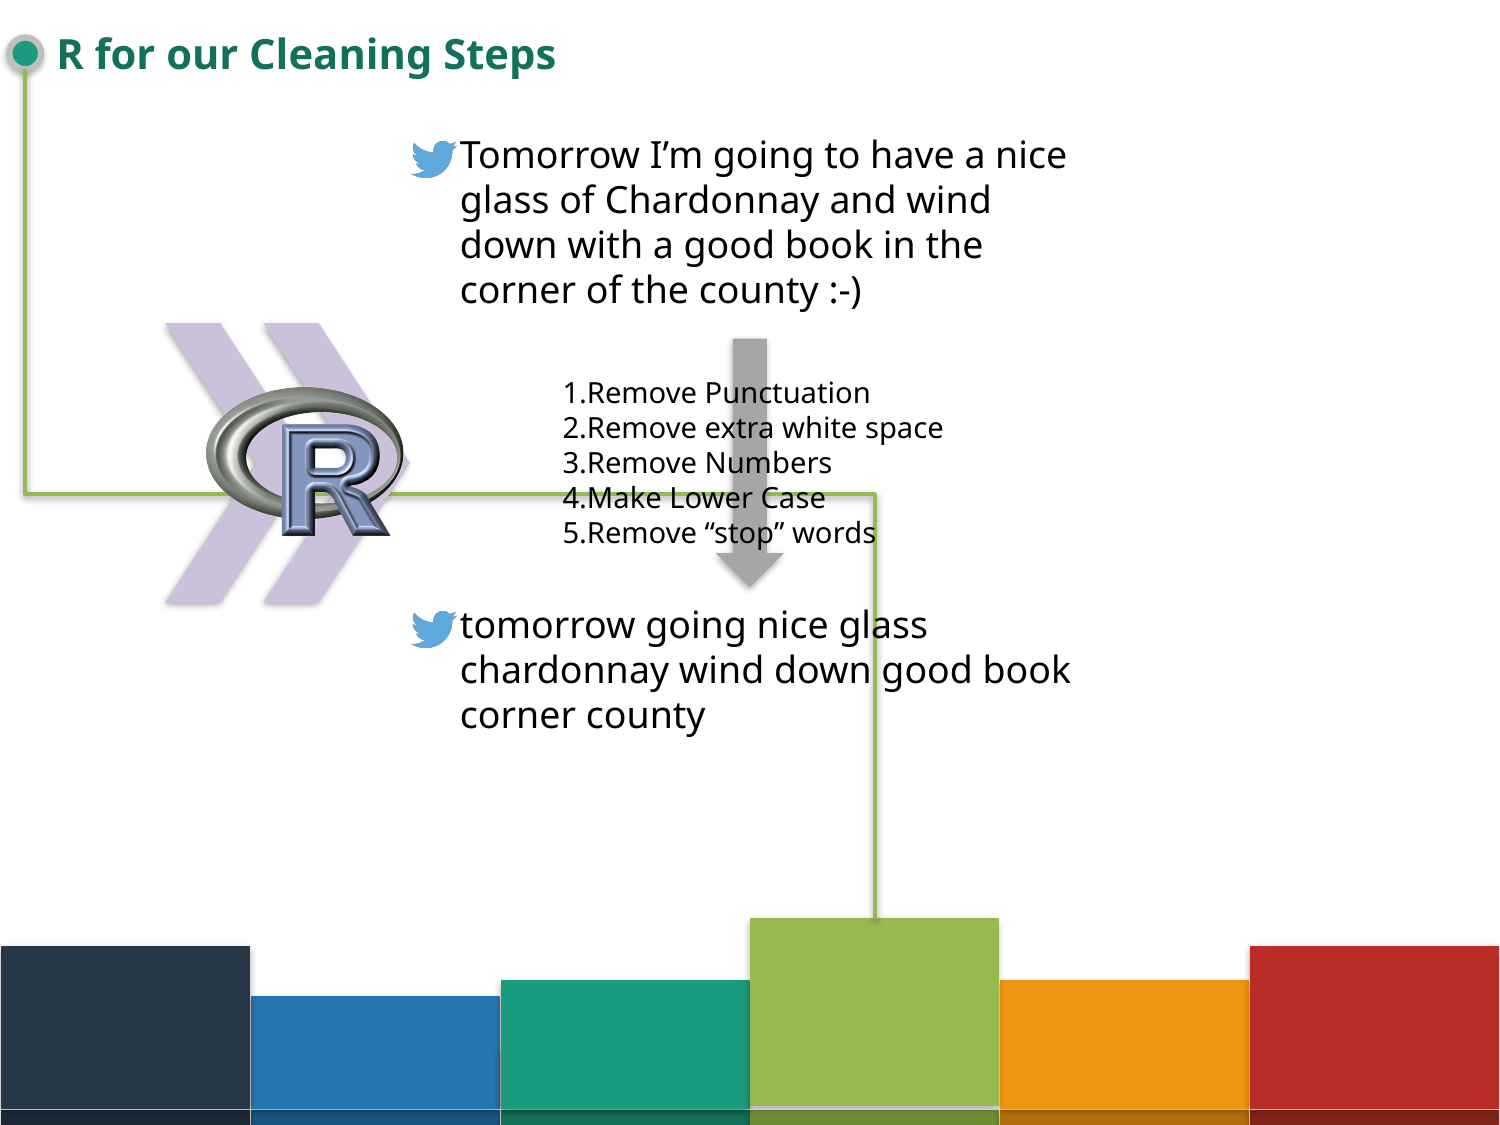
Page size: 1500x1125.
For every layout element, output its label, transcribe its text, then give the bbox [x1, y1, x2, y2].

text_box [501, 980, 746, 1109]
text_box Documents 100% Topic A 100% Topic A 100% Topic B 100% Topic B 60% Topic B, 40% Topic A [546, 341, 553, 593]
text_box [552, 338, 954, 588]
text_box [1, 946, 250, 1109]
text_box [24, 69, 876, 920]
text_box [164, 322, 411, 604]
text_box [8, 36, 41, 70]
text_box [255, 996, 496, 1109]
title R for our Cleaning Steps [41, 16, 960, 91]
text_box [411, 593, 1089, 746]
text_box [1250, 946, 1499, 1109]
text_box [1002, 980, 1245, 1109]
text_box [750, 918, 999, 1106]
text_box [411, 123, 1089, 321]
